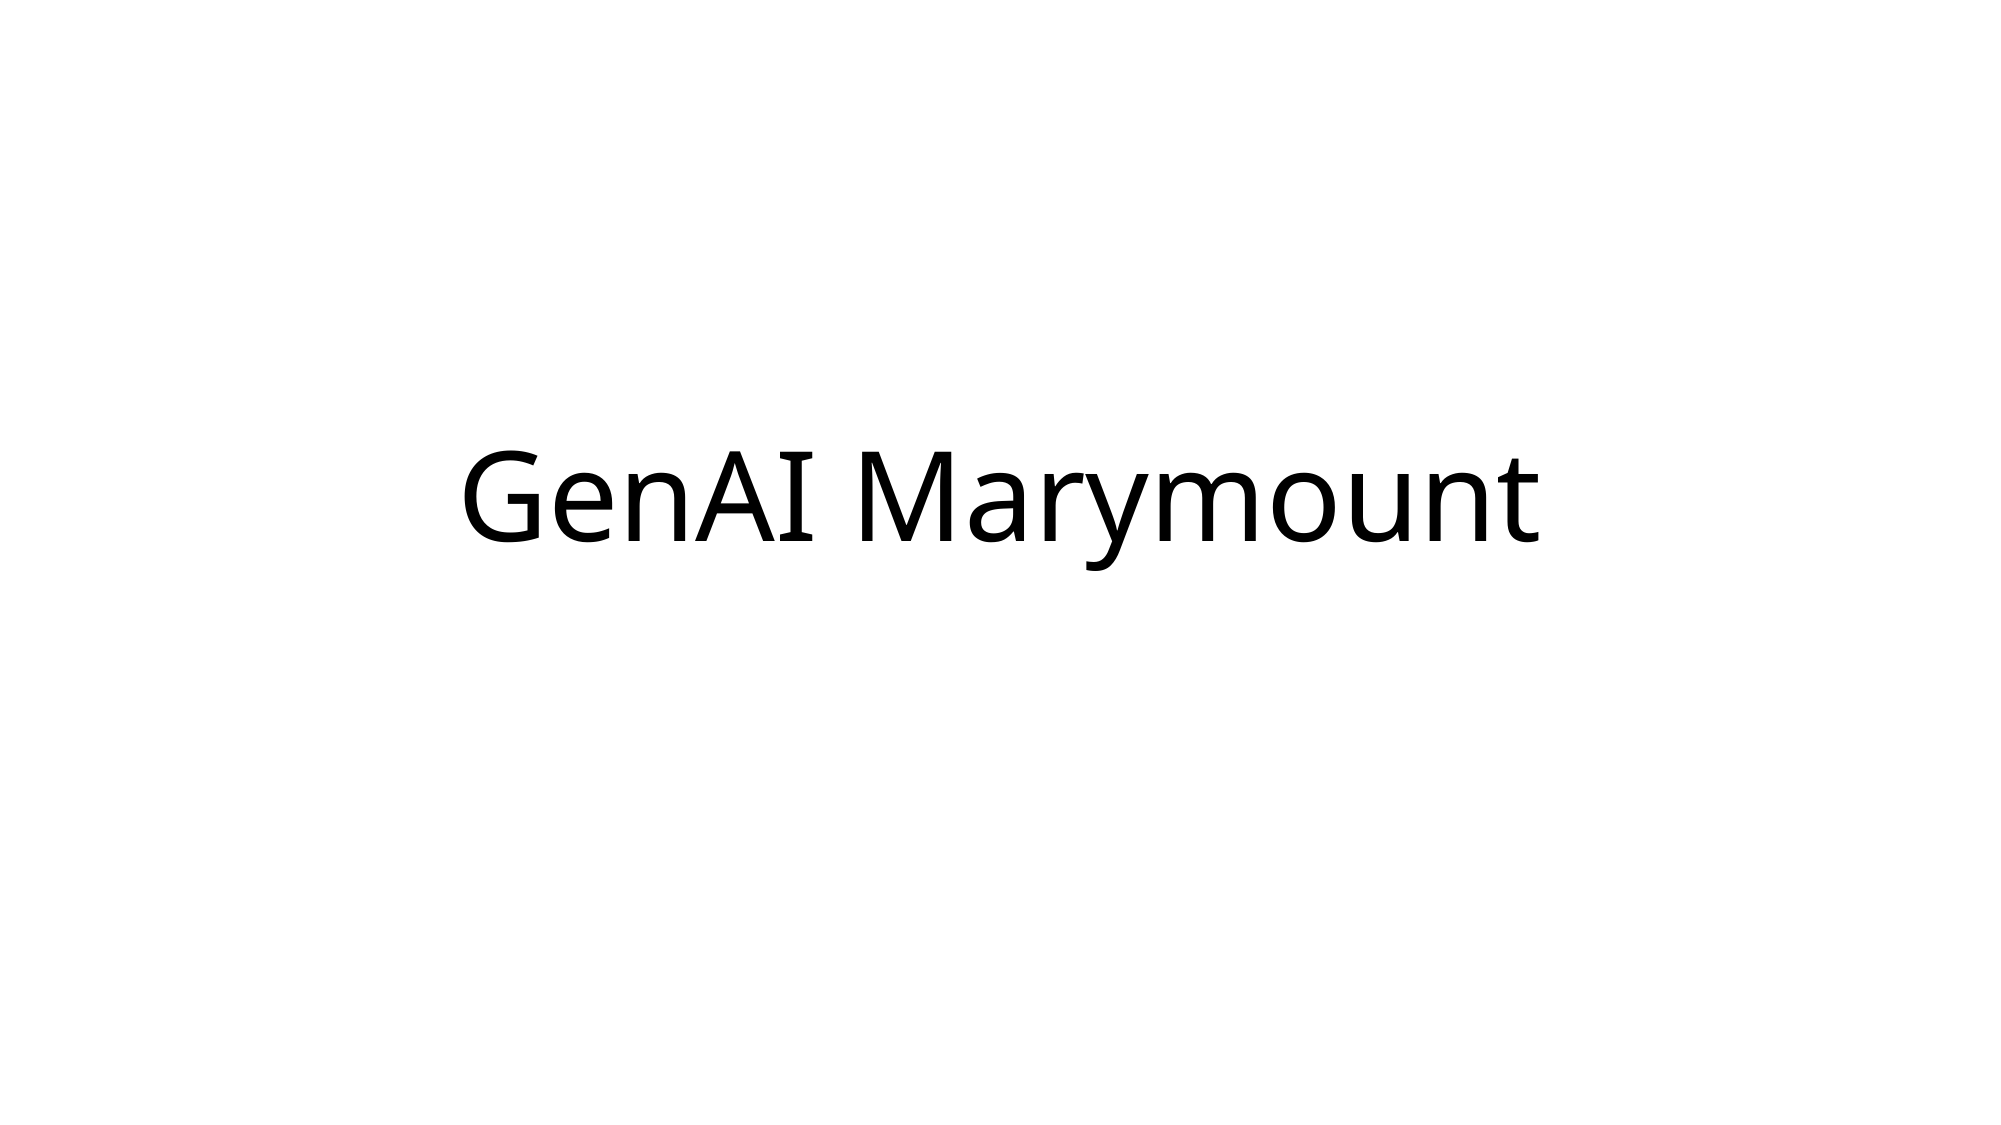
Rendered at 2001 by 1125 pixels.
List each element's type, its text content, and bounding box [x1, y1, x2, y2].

title GenAI Marymount [249, 184, 1750, 576]
